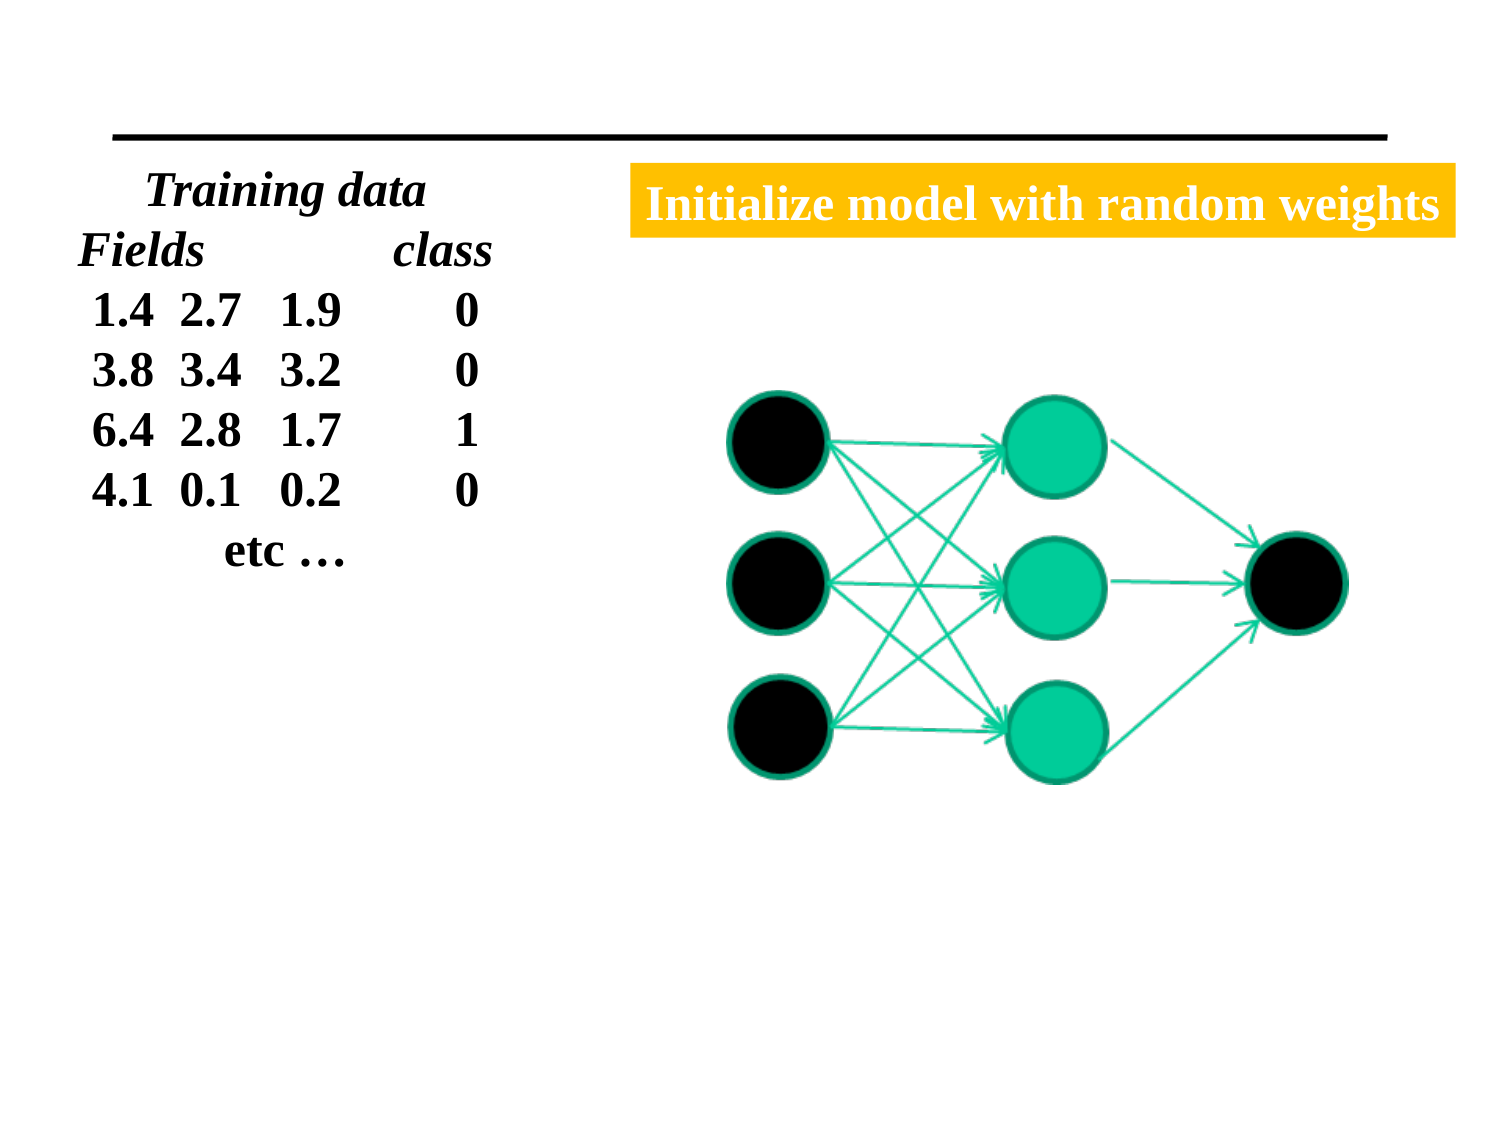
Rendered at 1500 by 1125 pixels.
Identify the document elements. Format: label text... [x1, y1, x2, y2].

text_box Initialize model with random weights [630, 162, 1456, 238]
text_box Training data Fields class 1.4 2.7 1.9 0 3.8 3.4 3.2 0 6.4 2.8 1.7 1 4.1 0.1 0.2 0 etc … [62, 148, 509, 584]
picture [726, 390, 1349, 786]
